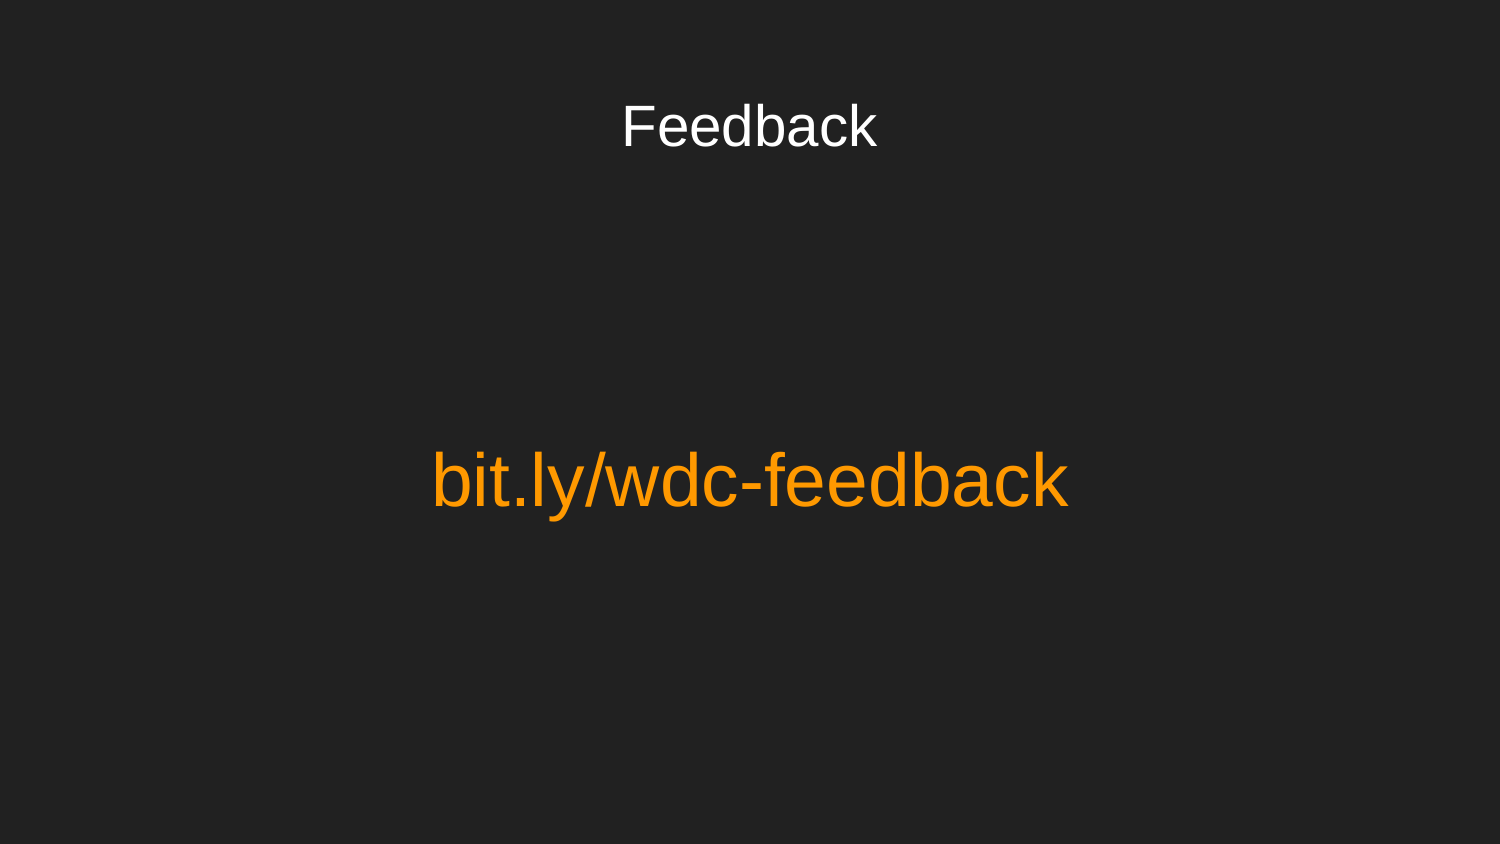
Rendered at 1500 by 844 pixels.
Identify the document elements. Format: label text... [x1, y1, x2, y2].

title Feedback [51, 72, 1449, 167]
list bit.ly/wdc-feedback [51, 189, 1449, 750]
